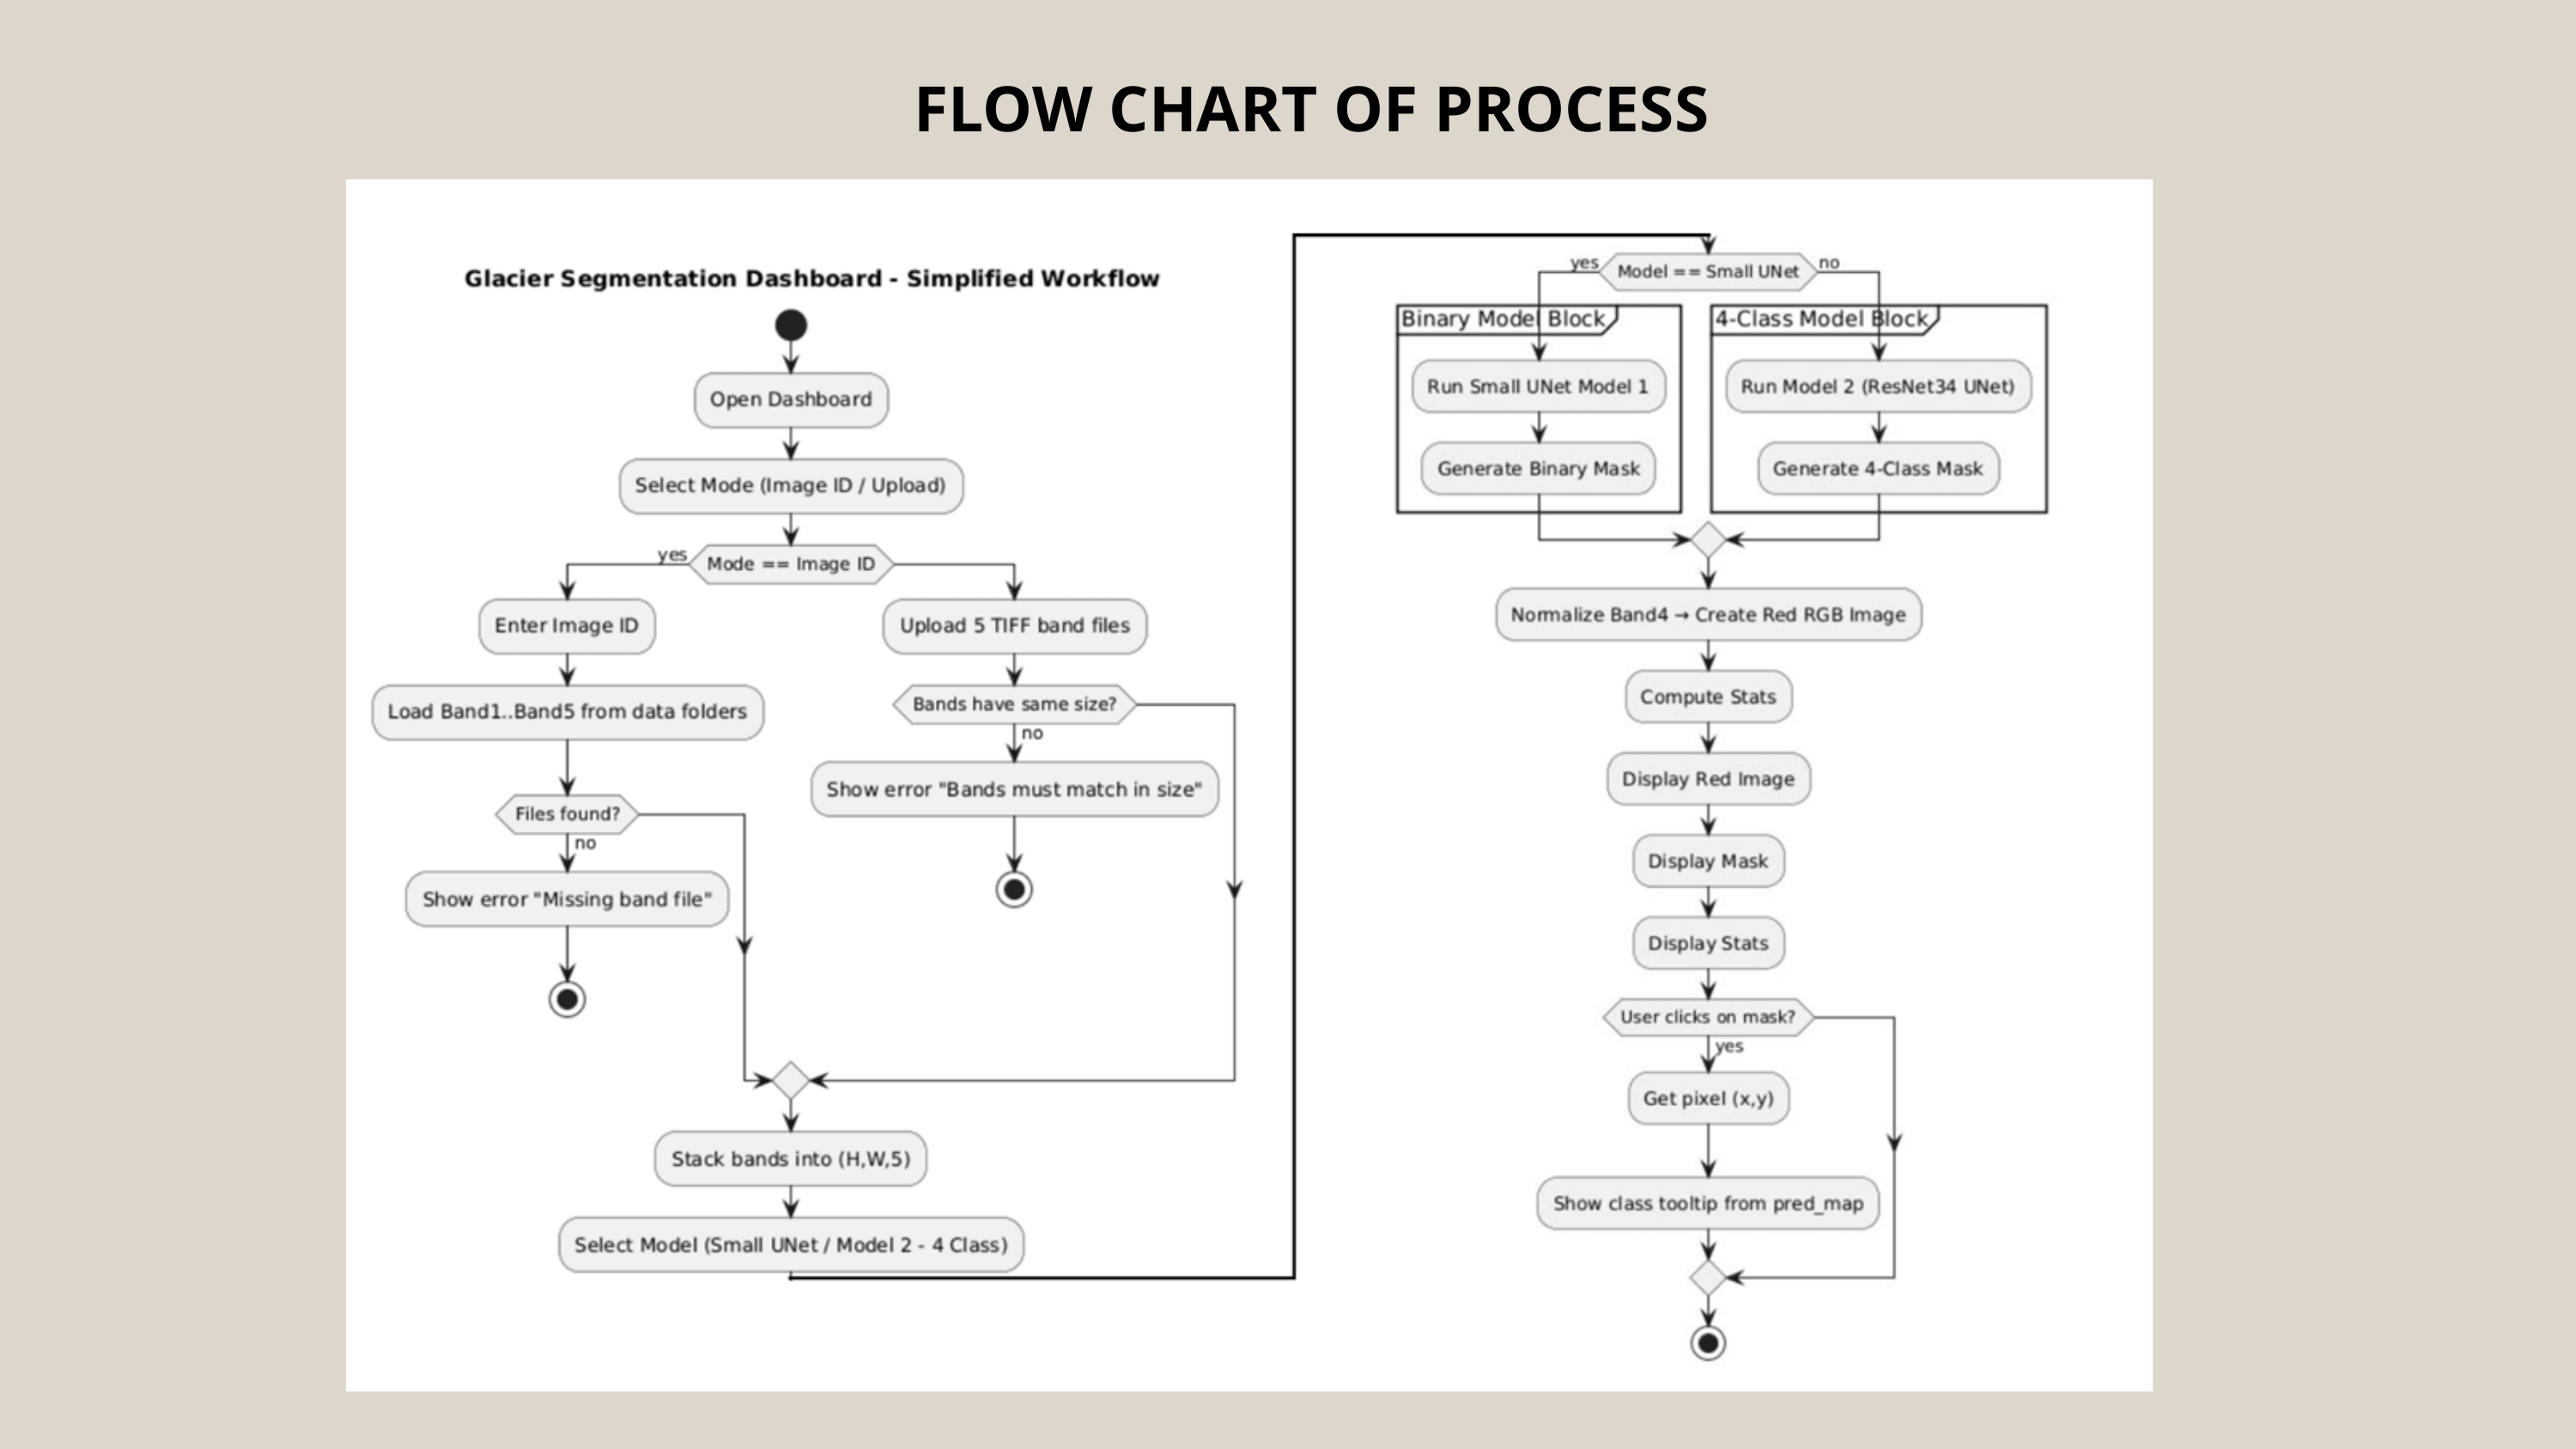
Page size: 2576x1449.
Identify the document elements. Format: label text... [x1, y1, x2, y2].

text_box [345, 179, 2154, 1391]
text_box FLOW CHART OF PROCESS [816, 57, 1808, 145]
